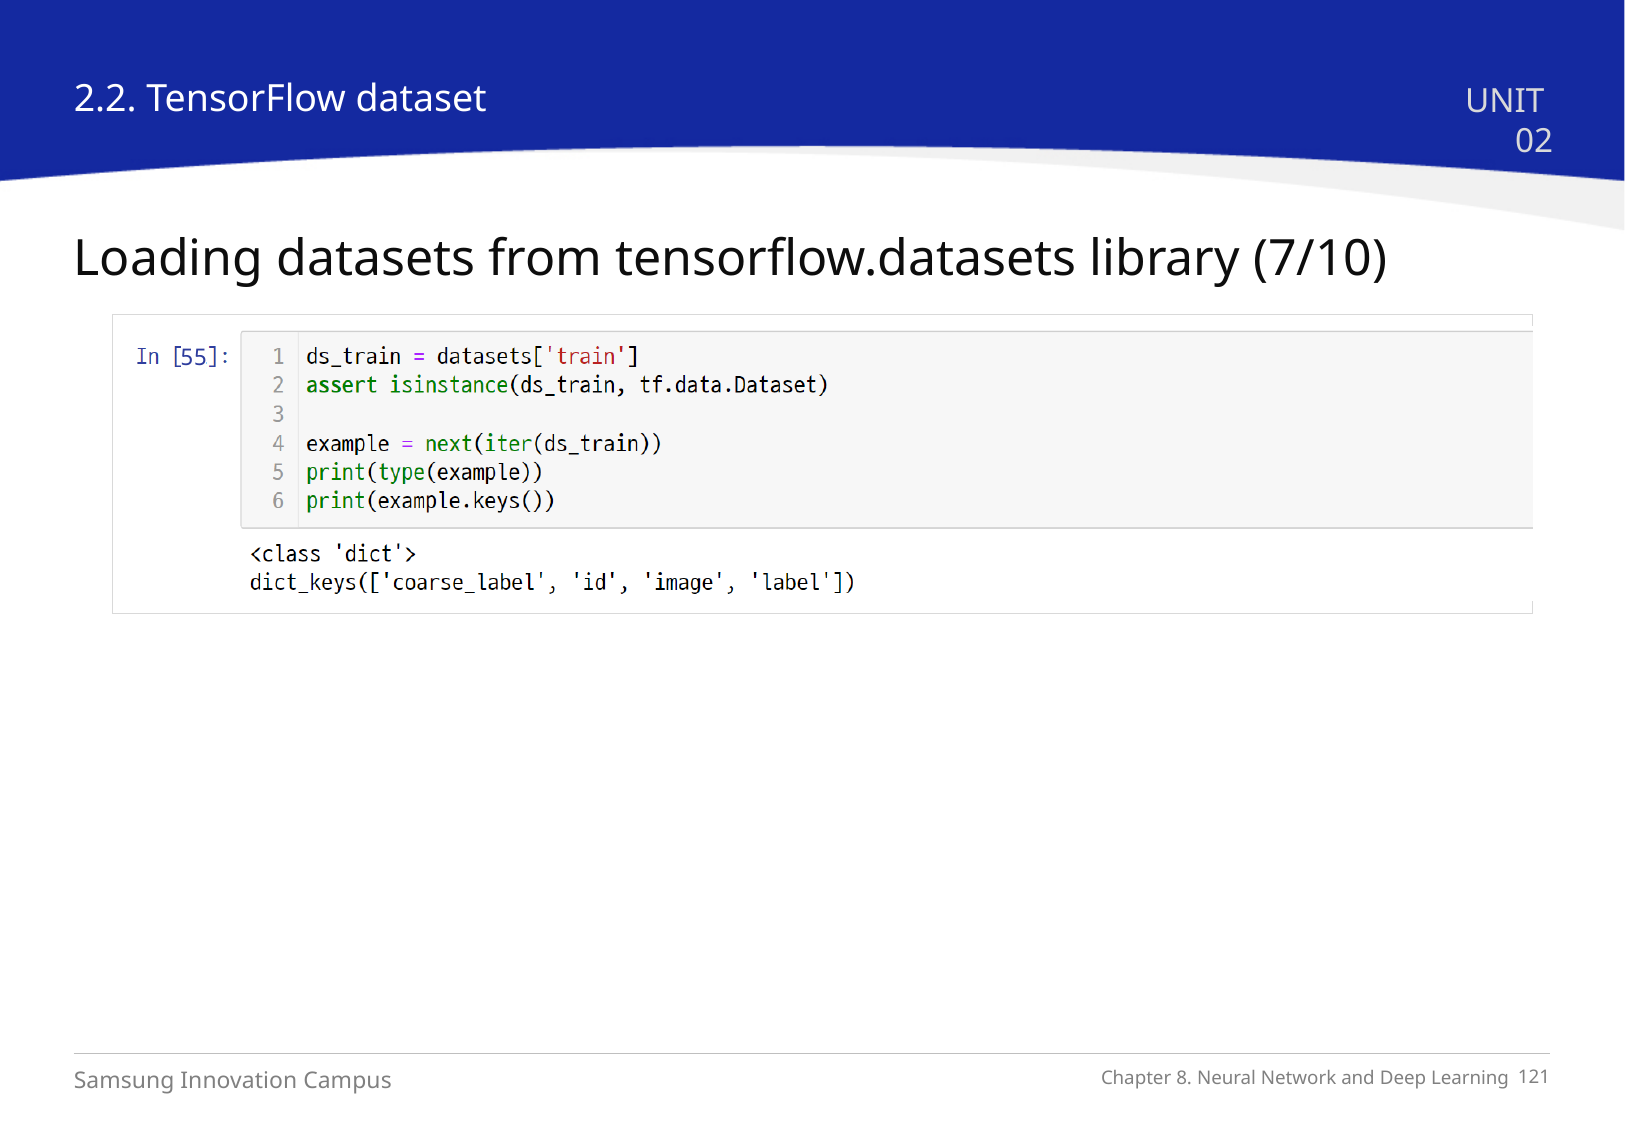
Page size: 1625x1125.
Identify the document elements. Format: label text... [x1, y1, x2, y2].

text_box Loading datasets from tensorflow.datasets library (7/10) [73, 224, 1552, 287]
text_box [73, 73, 1554, 120]
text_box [112, 314, 1533, 614]
picture [0, 0, 1625, 1125]
